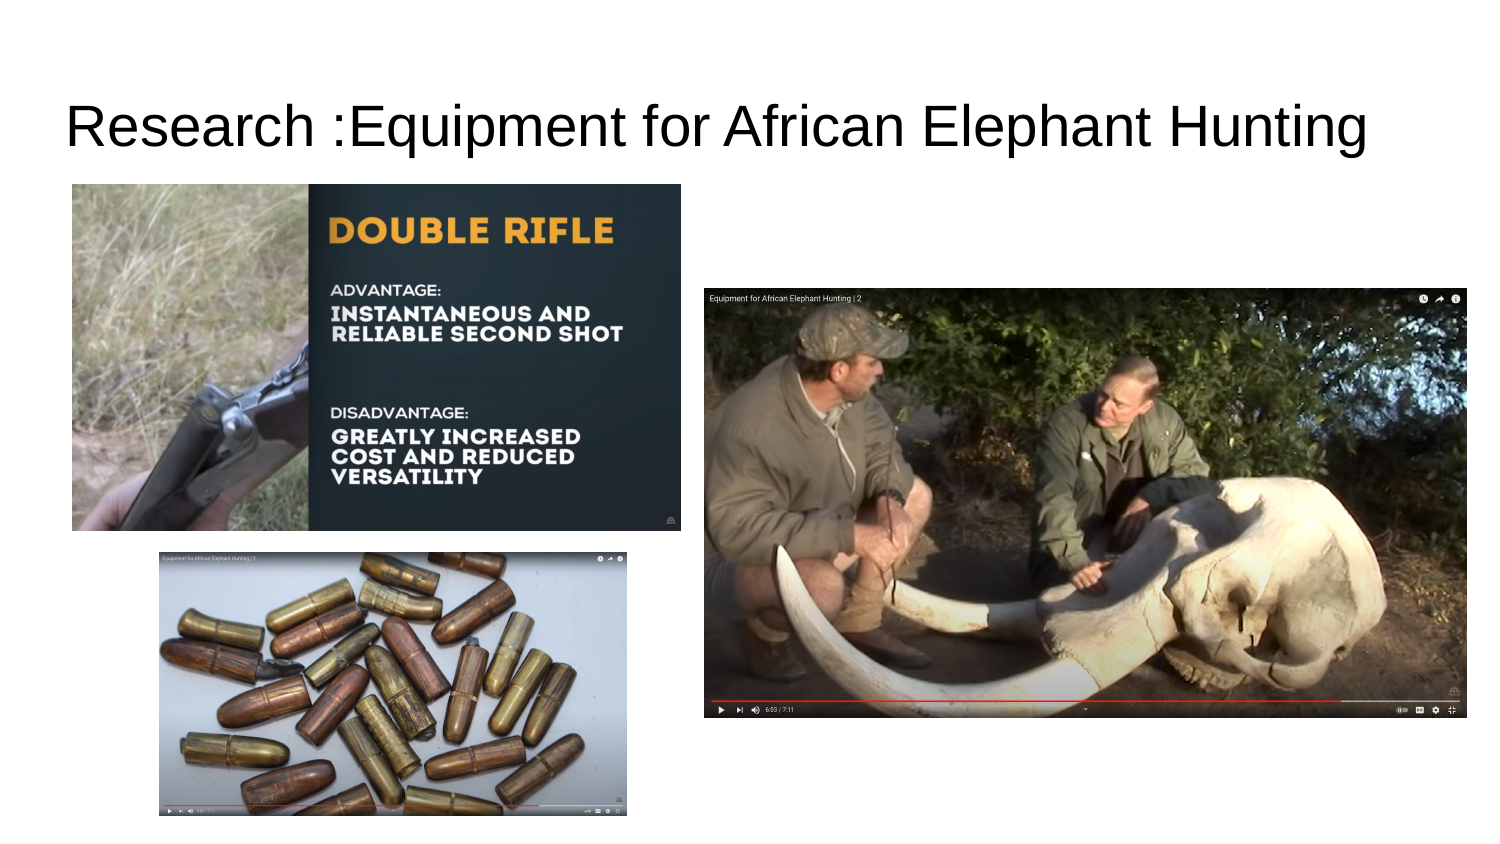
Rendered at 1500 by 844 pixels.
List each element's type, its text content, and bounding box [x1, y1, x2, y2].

picture [71, 184, 681, 531]
picture [703, 288, 1468, 719]
text_box Research :Equipment for African Elephant Hunting [51, 72, 1449, 167]
picture [158, 552, 627, 816]
